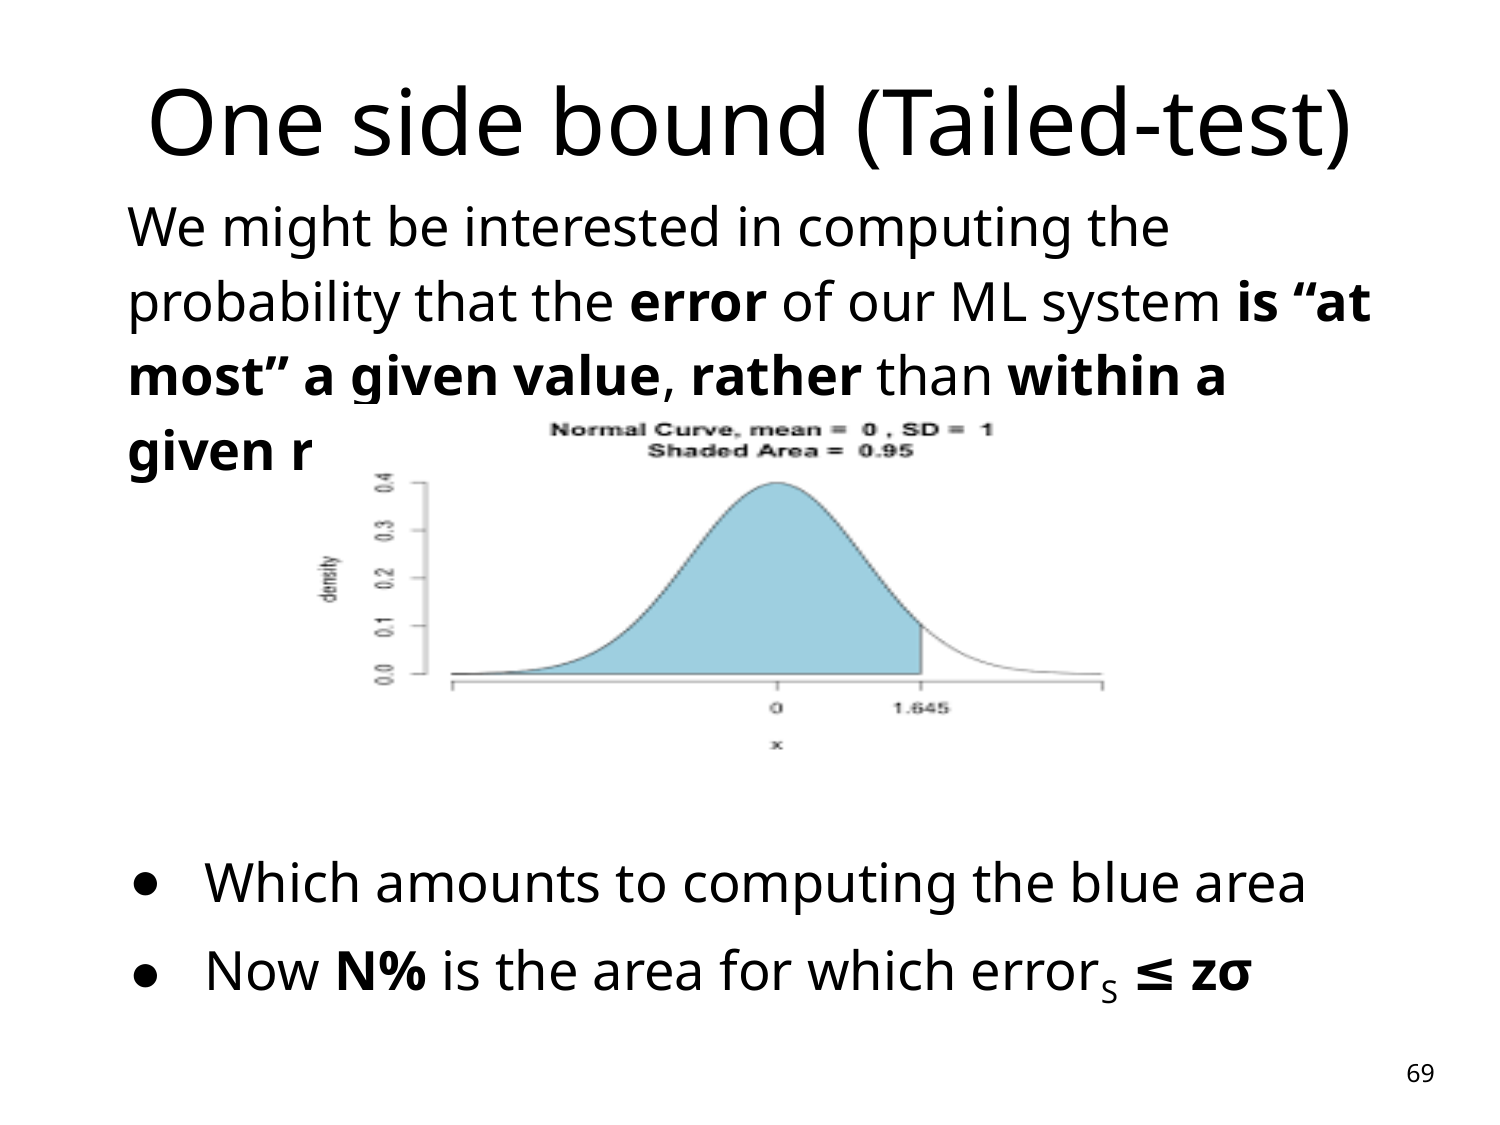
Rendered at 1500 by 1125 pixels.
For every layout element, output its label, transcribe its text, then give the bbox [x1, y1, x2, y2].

slide_number 69 [1137, 1050, 1450, 1125]
picture [312, 404, 1188, 772]
list We might be interested in computing the probability that the error of our ML system is “at most” a given value, rather than within a given range like before. Which amounts to computing the blue area Now N% is the area for which errorS ≤ zσ [112, 174, 1388, 944]
title One side bound (Tailed-test) [112, 37, 1388, 174]
